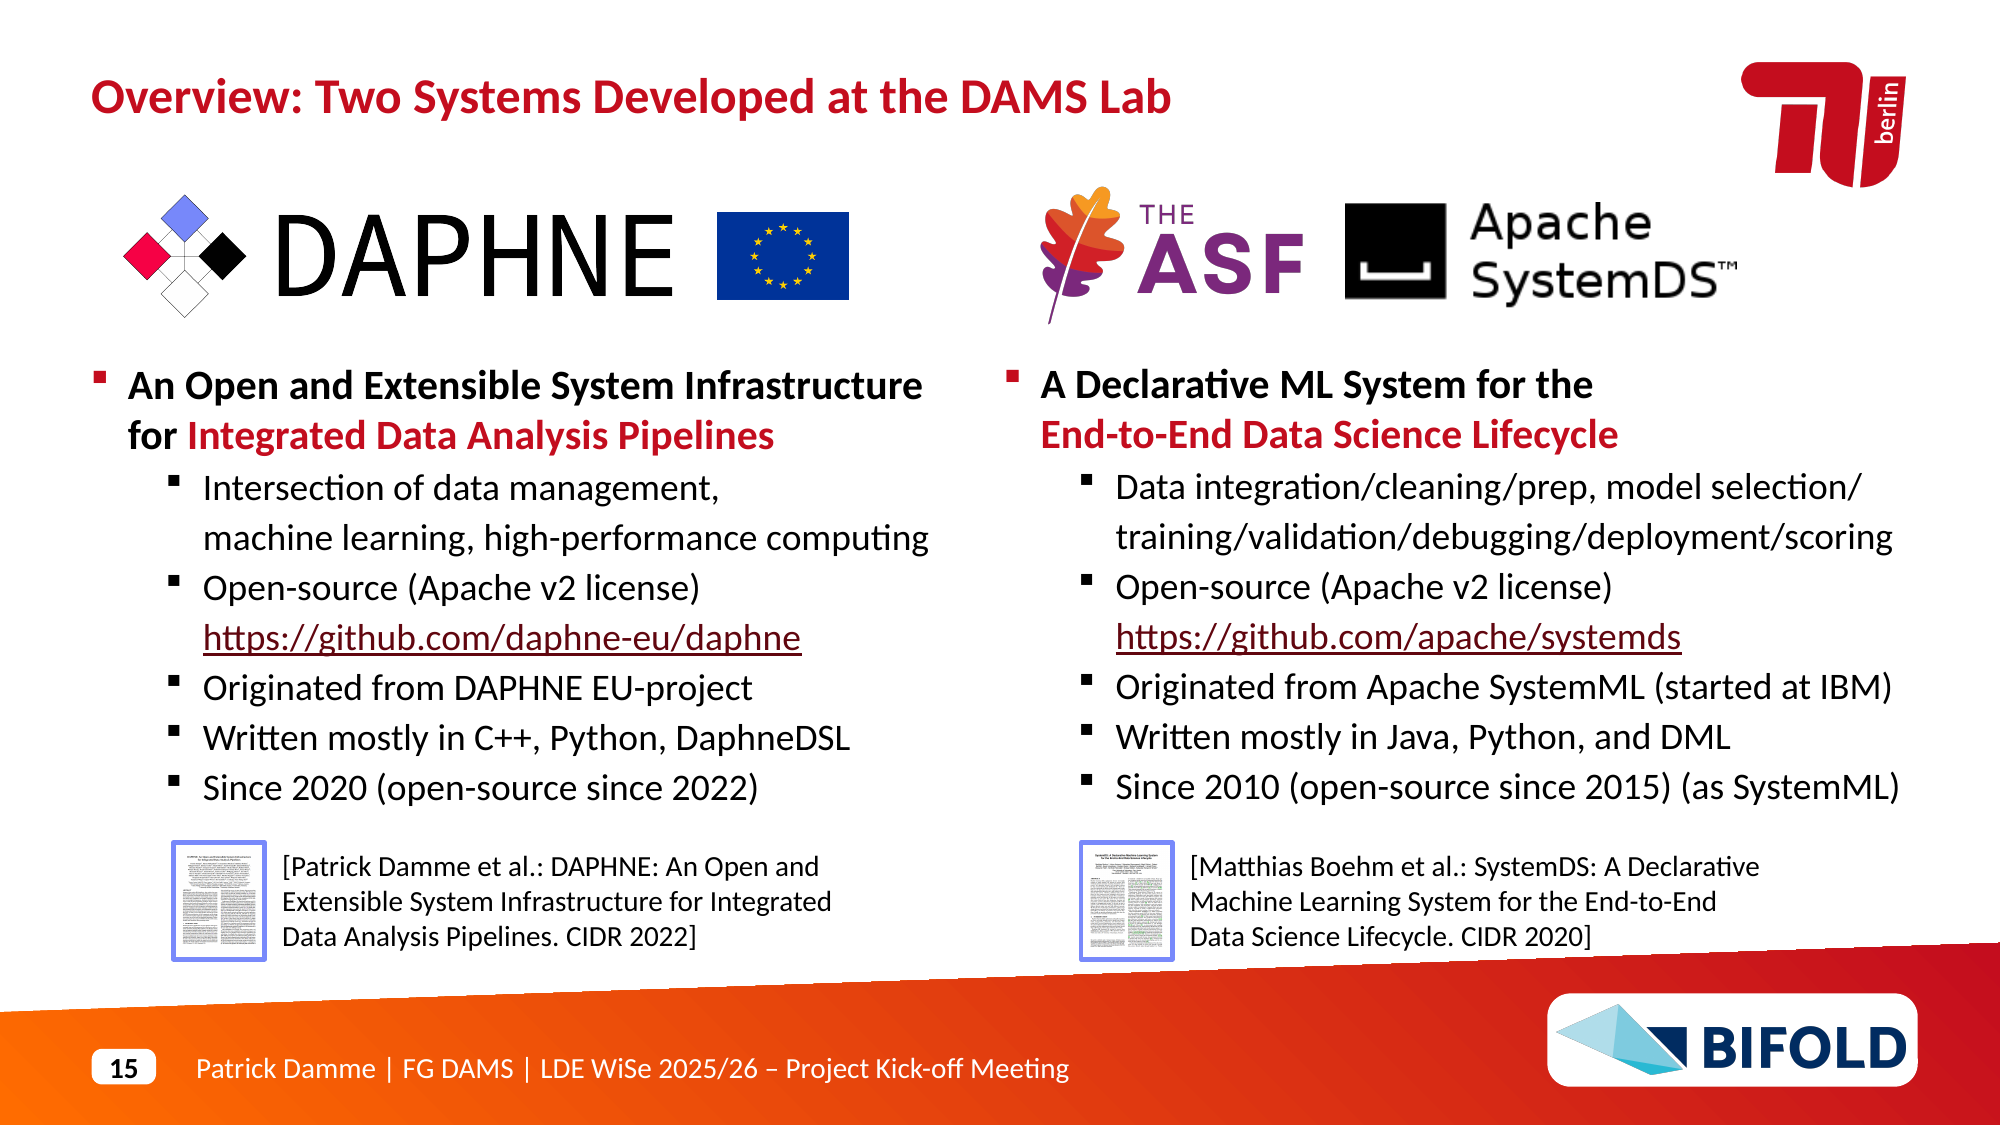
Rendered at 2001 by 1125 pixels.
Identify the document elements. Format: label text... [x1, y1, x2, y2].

picture [1556, 1004, 1906, 1075]
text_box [175, 840, 873, 962]
list An Open and Extensible System Infrastructure for Integrated Data Analysis Pipelines Intersection of data management, machine learning, high-performance computing Open-source (Apache v2 license) https://github.com/daphne-eu/daphne Originated from DAPHNE EU-project Written mostly in C++, Python, DaphneDSL Since 2020 (open-source since 2022) [90, 357, 1000, 792]
picture [717, 212, 849, 300]
list A Declarative ML System for the End-to-End Data Science Lifecycle Data integration/cleaning/prep, model selection/ training/validation/debugging/deployment/scoring Open-source (Apache v2 license) https://github.com/apache/systemds Originated from Apache SystemML (started at IBM) Written mostly in Java, Python, and DML Since 2010 (open-source since 2015) (as SystemML) [1003, 356, 1913, 791]
picture [1345, 202, 1737, 309]
picture [119, 191, 676, 321]
list Overview: Two Systems Developed at the DAMS Lab [91, 65, 1455, 183]
picture [1038, 185, 1305, 326]
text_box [1083, 840, 1781, 962]
picture [1741, 62, 1906, 188]
